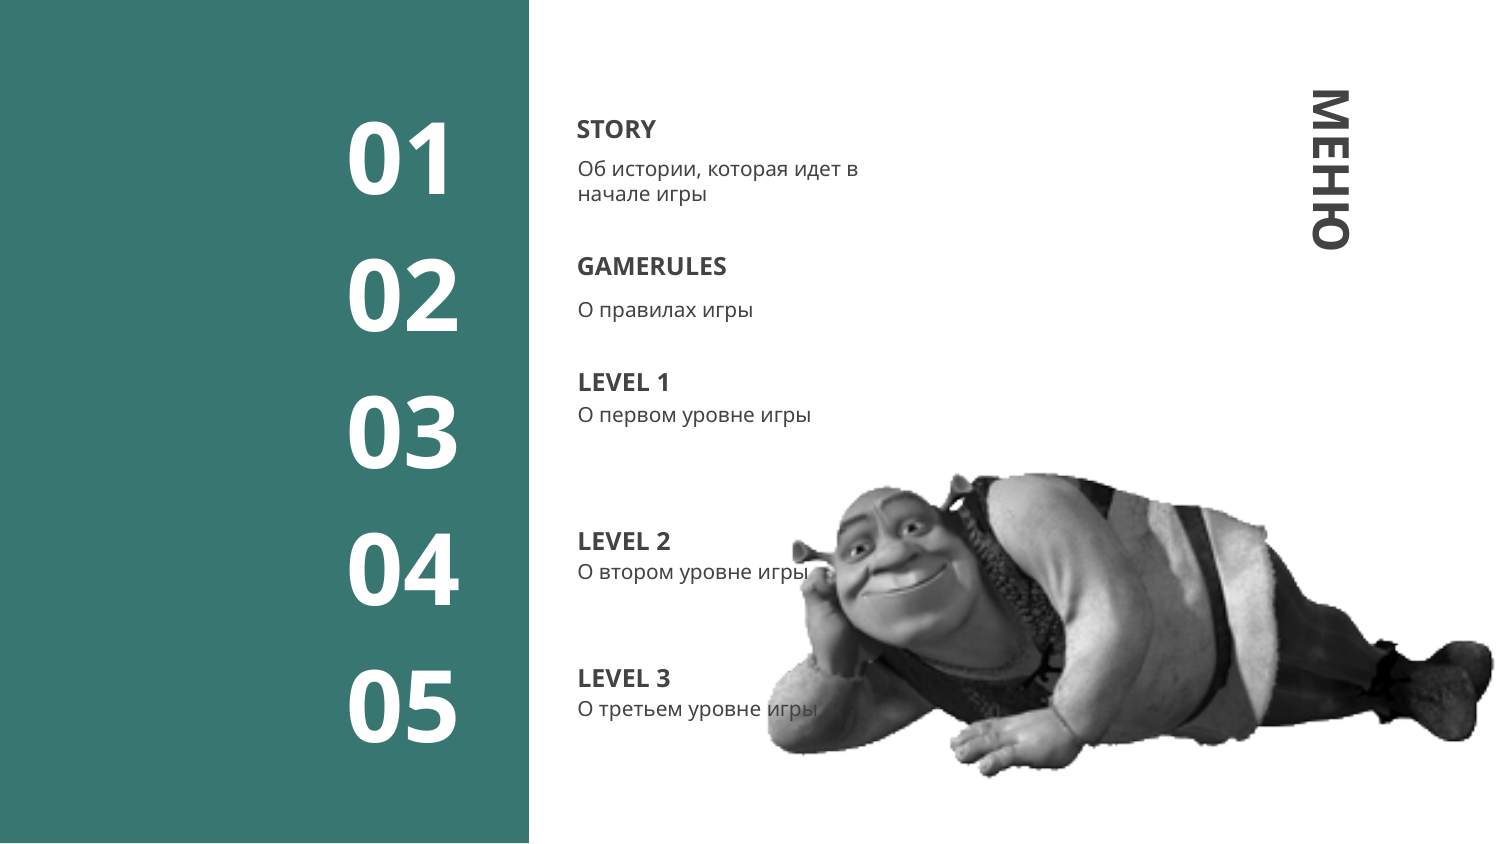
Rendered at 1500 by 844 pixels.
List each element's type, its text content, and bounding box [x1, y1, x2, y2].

title GAMERULES [561, 200, 756, 281]
title 02 [331, 244, 597, 339]
subtitle О втором уровне игры [590, 543, 756, 612]
title 03 [331, 381, 590, 476]
text_box [0, 0, 529, 844]
title 01 [331, 107, 618, 203]
title 05 [331, 654, 590, 750]
subtitle О третьем уровне игры [562, 680, 756, 775]
title 04 [331, 518, 590, 613]
subtitle О правилах игры [562, 281, 756, 376]
title МЕНЮ [1293, 71, 1374, 174]
title LEVEL 1 [562, 376, 756, 412]
picture [761, 175, 1500, 782]
title LEVEL 2 [562, 475, 756, 543]
subtitle Об истории, которая идет в начале игры [618, 140, 876, 200]
subtitle О первом уровне игры [590, 412, 756, 475]
title LEVEL 3 [562, 612, 756, 680]
title STORY [561, 63, 932, 159]
